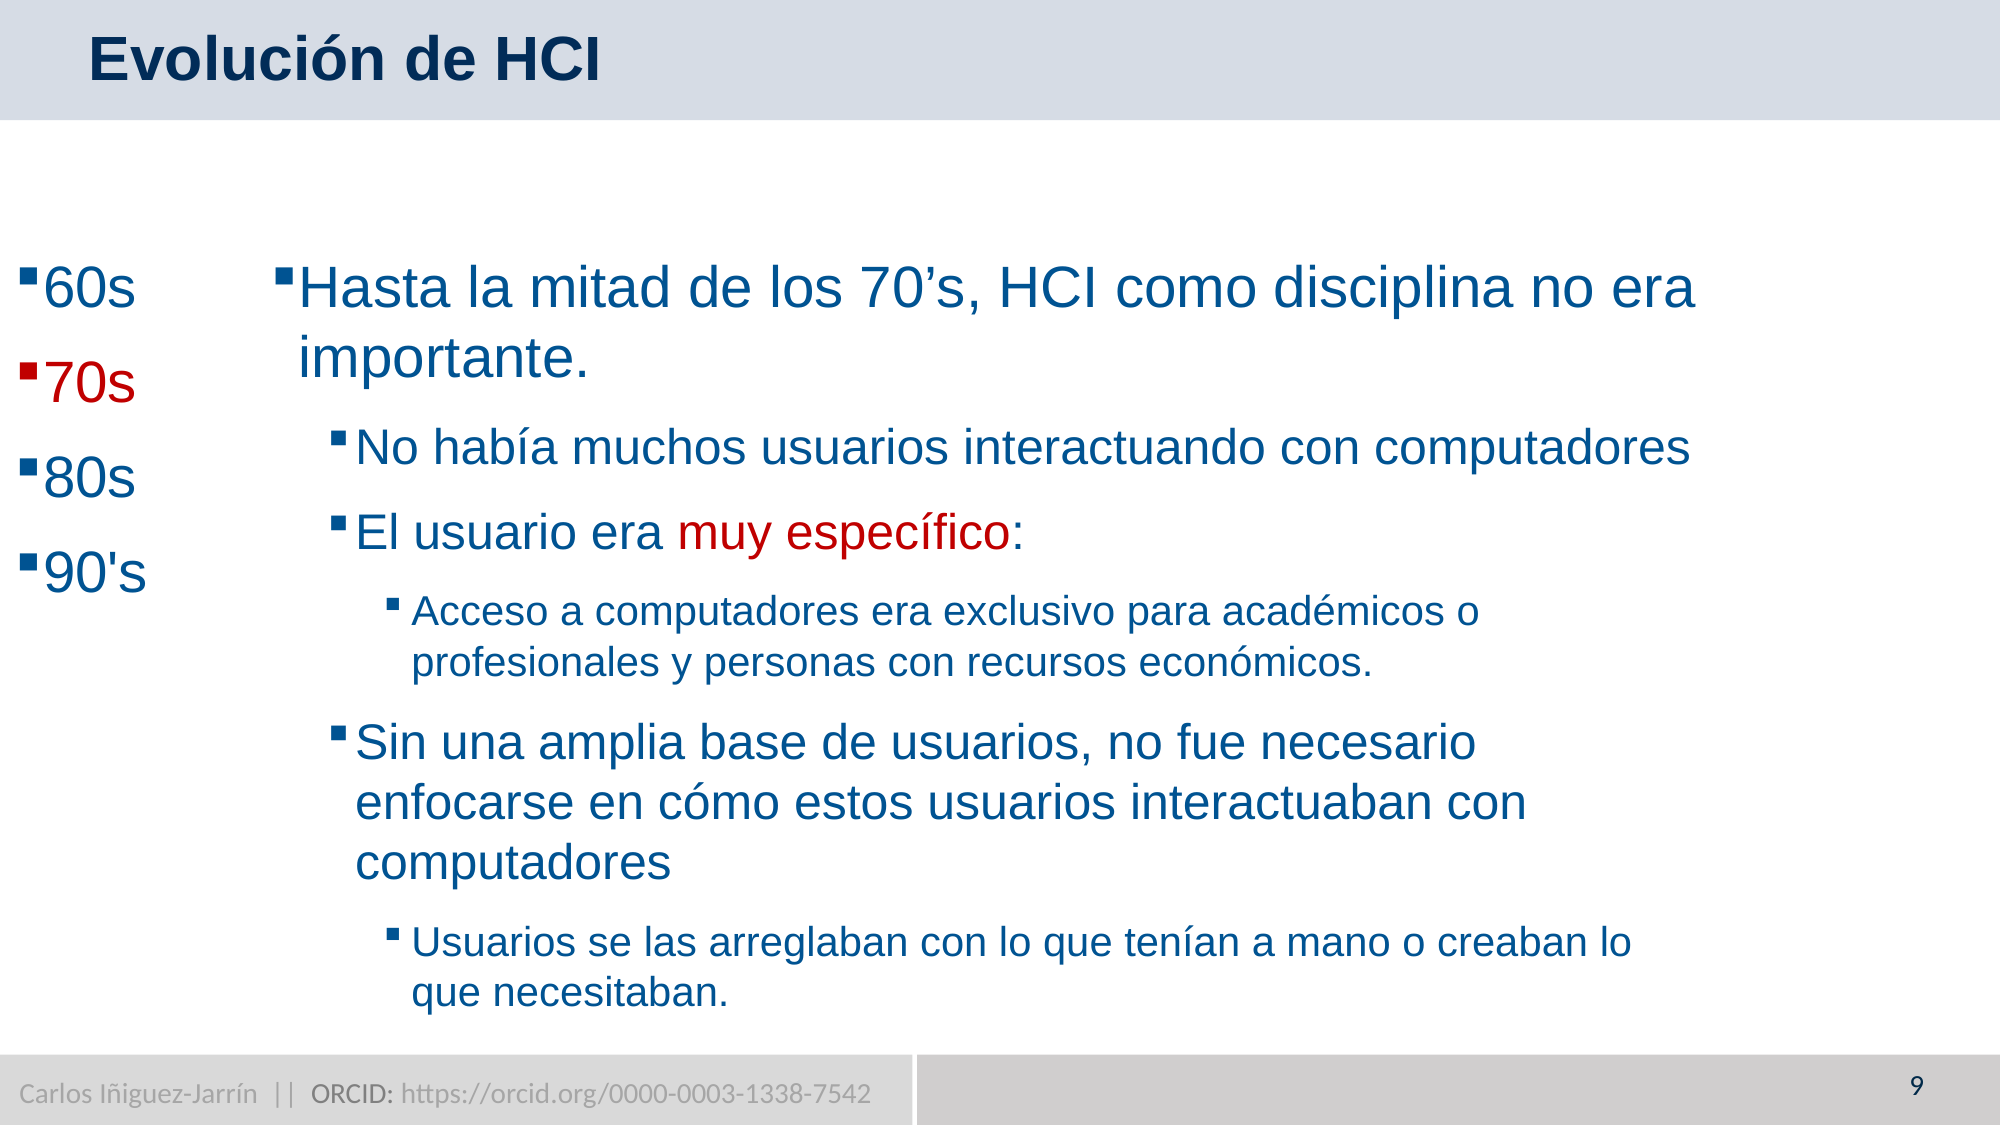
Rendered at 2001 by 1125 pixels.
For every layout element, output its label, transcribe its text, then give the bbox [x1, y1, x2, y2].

text_box 60s 70s 80s 90's [0, 241, 170, 956]
list Hasta la mitad de los 70’s, HCI como disciplina no era importante. No había muchos usuarios interactuando con computadores El usuario era muy específico: Acceso a computadores era exclusivo para académicos o profesionales y personas con recursos económicos. Sin una amplia base de usuarios, no fue necesario enfocarse en cómo estos usuarios interactuaban con computadores Usuarios se las arreglaban con lo que tenían a mano o creaban lo que necesitaban. [255, 241, 1725, 956]
slide_number 9 [1894, 1059, 1996, 1118]
title Evolución de HCI [0, 0, 2000, 121]
